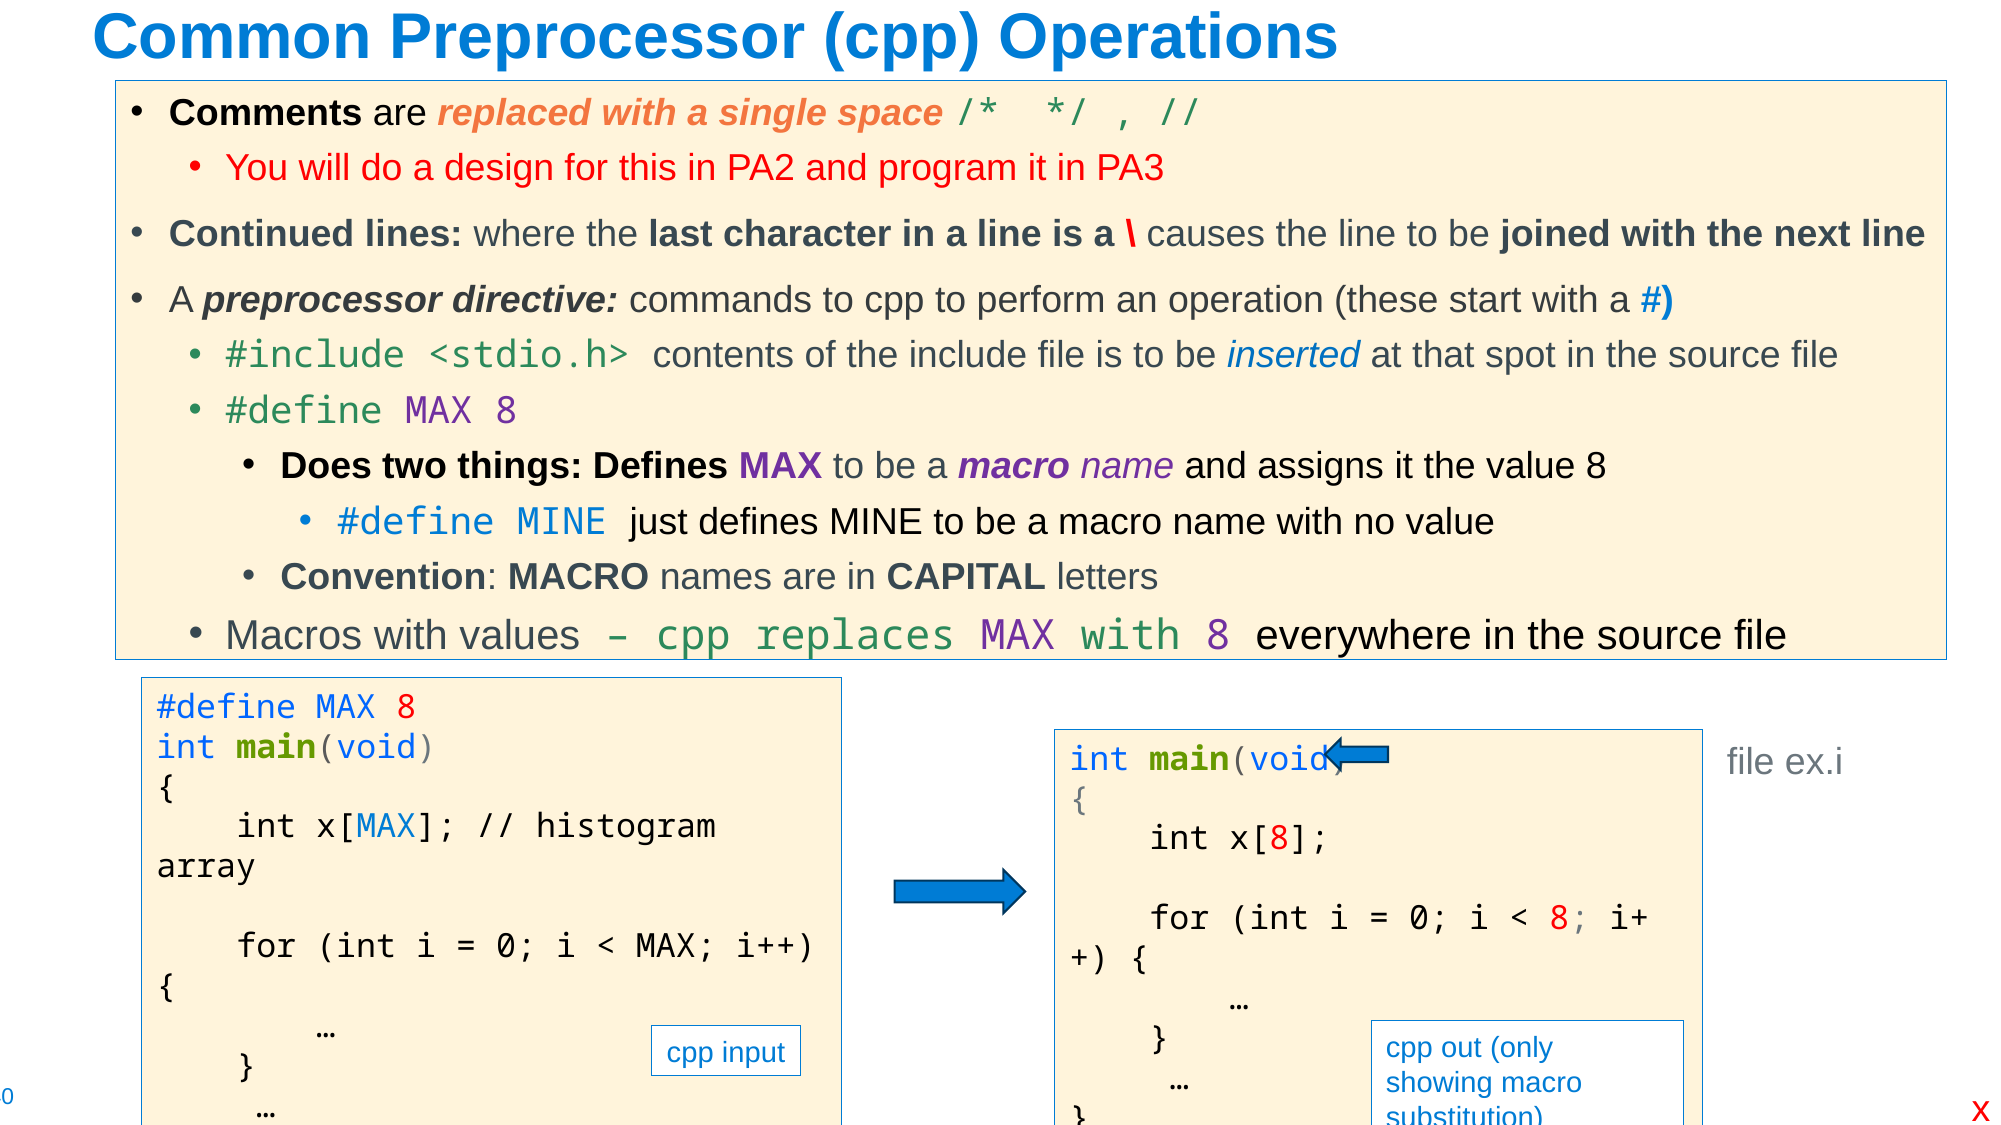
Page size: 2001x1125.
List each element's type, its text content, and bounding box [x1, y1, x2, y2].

text_box x [1956, 1076, 2000, 1125]
text_box int main(void) { int x[8]; for (int i = 0; i < 8; i++) { … } … } [1054, 729, 1703, 1125]
text_box file ex.i [1712, 729, 1859, 790]
list Comments are replaced with a single space /* */ , // You will do a design for this in PA2 and program it in PA3 Continued lines: where the last character in a line is a \ causes the line to be joined with the next line A preprocessor directive: commands to cpp to perform an operation (these start with a #) #include <stdio.h> contents of the include file is to be inserted at that spot in the source file #define MAX 8 Does two things: Defines MAX to be a macro name and assigns it the value 8 #define MINE just defines MINE to be a macro name with no value Convention: MACRO names are in CAPITAL letters Macros with values – cpp replaces MAX with 8 everywhere in the source file [115, 80, 1947, 660]
text_box [893, 867, 1027, 916]
text_box [1323, 736, 1390, 773]
title Common Preprocessor (cpp) Operations [77, 0, 1803, 81]
text_box cpp out (only showing macro substitution) [1371, 1020, 1684, 1125]
text_box cpp input [651, 1025, 801, 1076]
text_box #define MAX 8 int main(void) { int x[MAX]; // histogram array for (int i = 0; i < MAX; i++) { … } … } [141, 677, 842, 1125]
